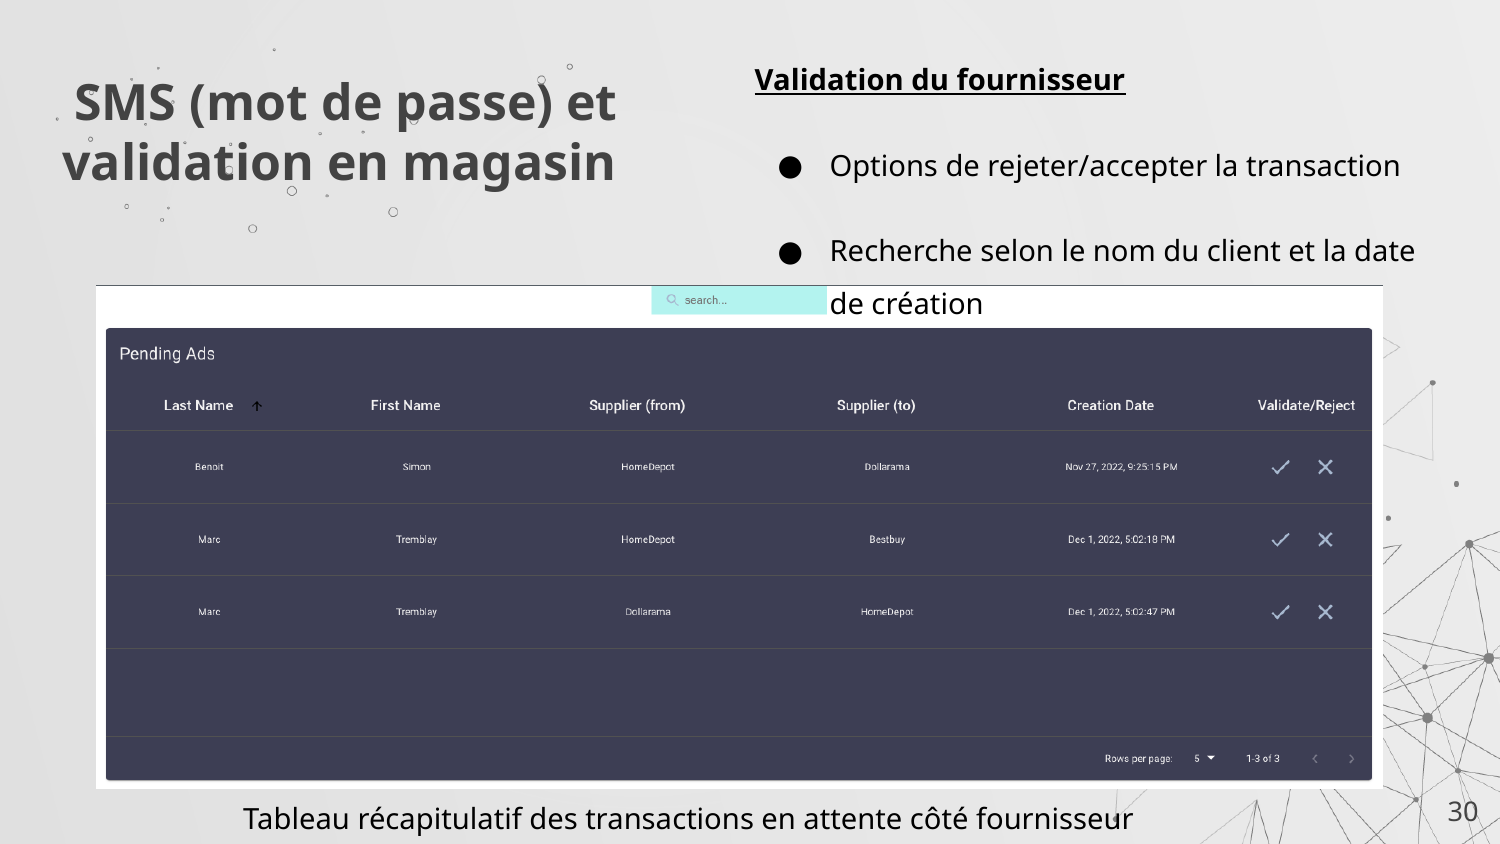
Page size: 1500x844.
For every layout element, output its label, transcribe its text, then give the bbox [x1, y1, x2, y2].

text_box Validation du fournisseur Options de rejeter/accepter la transaction Recherche selon le nom du client et la date de création [739, 28, 1471, 336]
slide_number 30 [1403, 779, 1494, 844]
picture [0, 0, 1500, 844]
text_box Tableau récapitulatif des transactions en attente côté fournisseur [180, 798, 1197, 843]
title SMS (mot de passe) et validation en magasin [12, 55, 680, 208]
